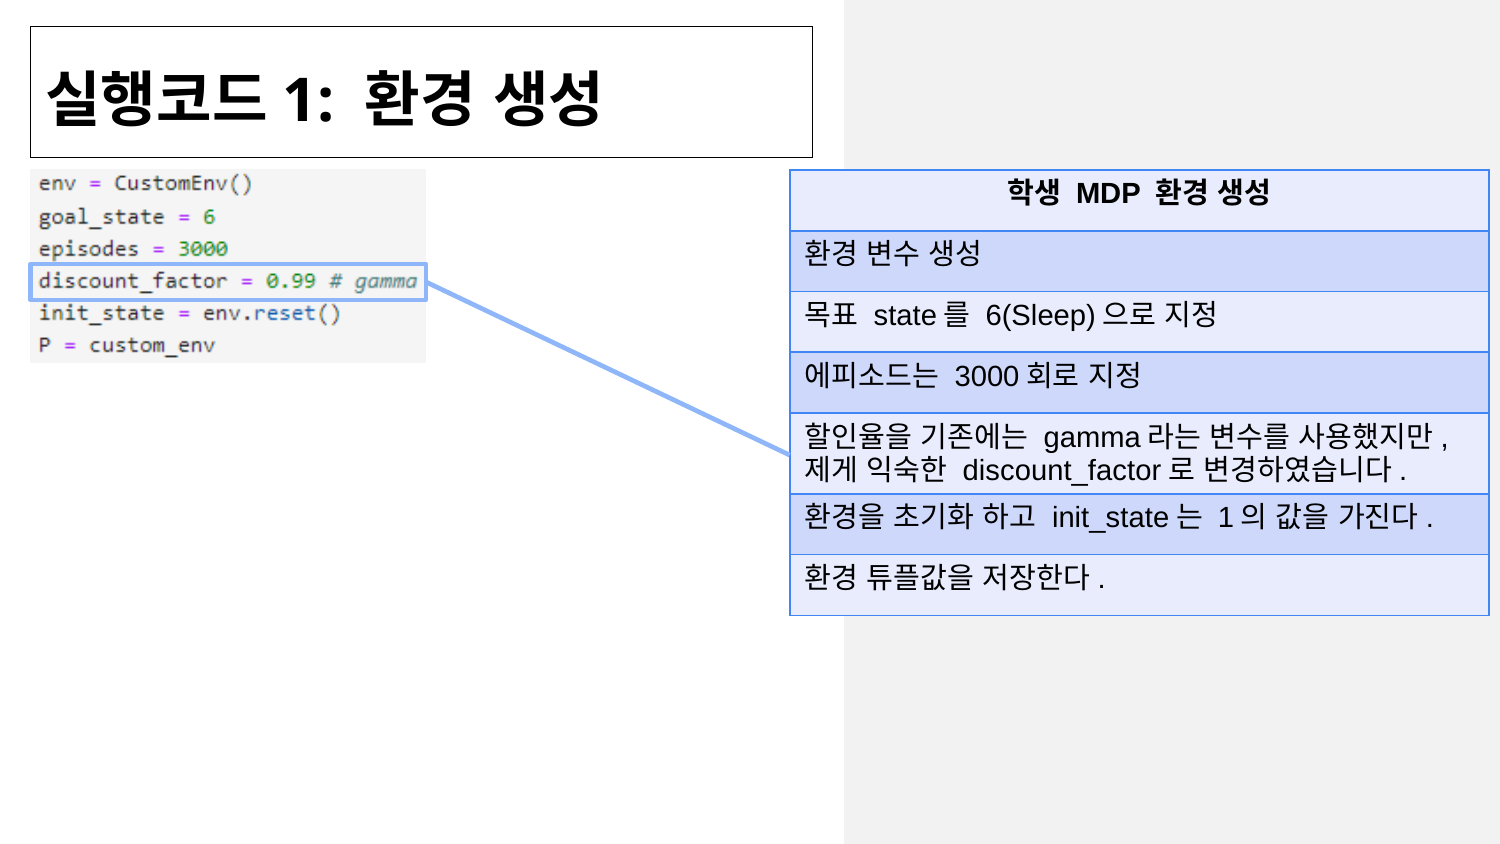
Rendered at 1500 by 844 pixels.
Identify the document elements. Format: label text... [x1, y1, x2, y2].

table_cell 할인율을 기존에는 gamma라는 변수를 사용했지만, 제게 익숙한 discount_factor로 변경하였습니다. [791, 414, 1488, 493]
picture [844, 0, 1500, 844]
title 실행코드1: 환경 생성 [30, 26, 813, 158]
table_cell 에피소드는 3000회로 지정 [795, 353, 1488, 412]
table_header 학생 MDP 환경 생성 [791, 171, 1488, 230]
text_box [425, 281, 790, 456]
table_cell 환경 변수 생성 [791, 232, 1488, 291]
table_cell 목표 state를 6(Sleep)으로 지정 [795, 292, 1488, 351]
table_cell 환경을 초기화 하고 init_state는 1의 값을 가진다. [791, 495, 1488, 554]
picture [30, 169, 426, 363]
table_cell 환경 튜플값을 저장한다. [791, 555, 1488, 615]
